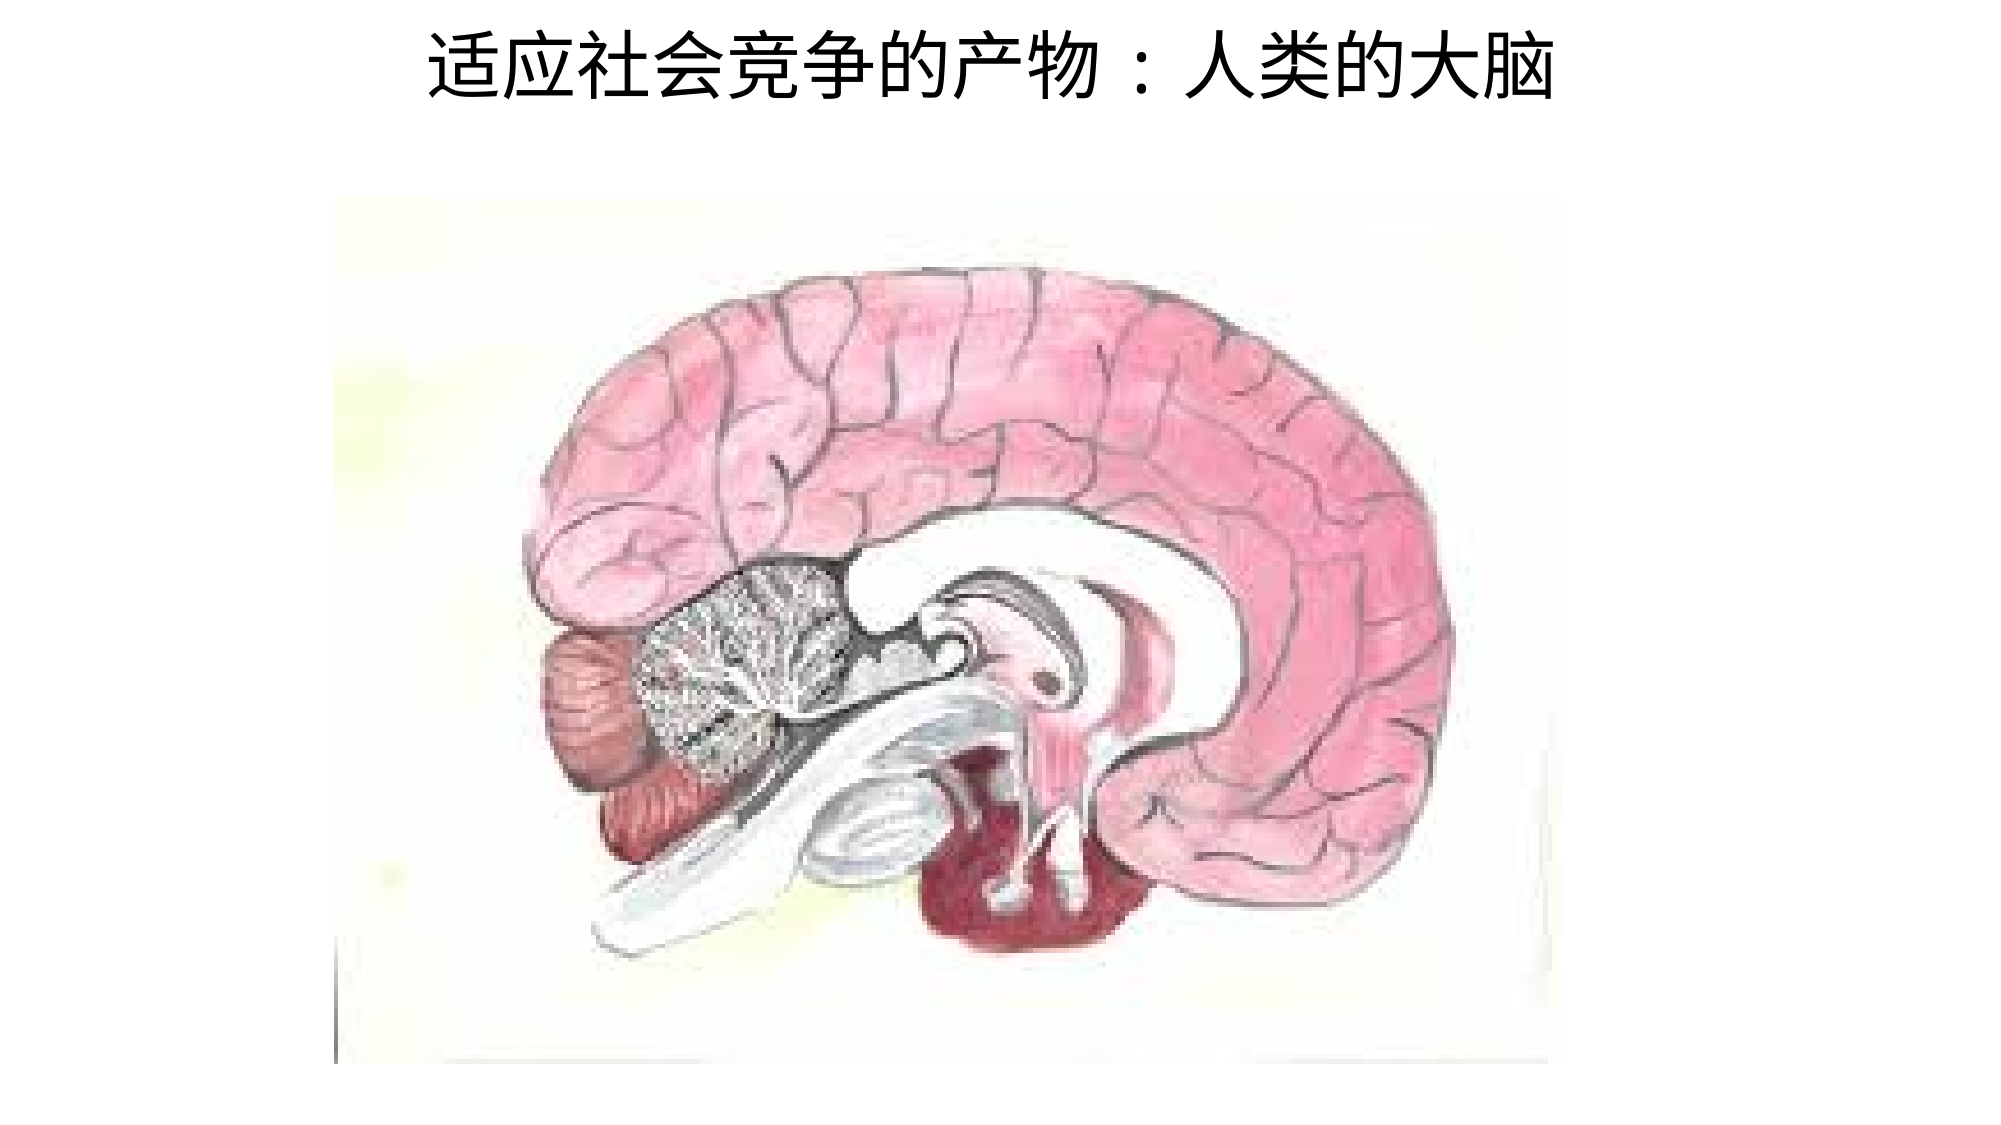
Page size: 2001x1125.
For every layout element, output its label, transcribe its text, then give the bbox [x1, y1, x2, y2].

text_box 适应社会竞争的产物:人类的大脑 [0, 11, 2000, 116]
picture [334, 198, 1562, 1064]
